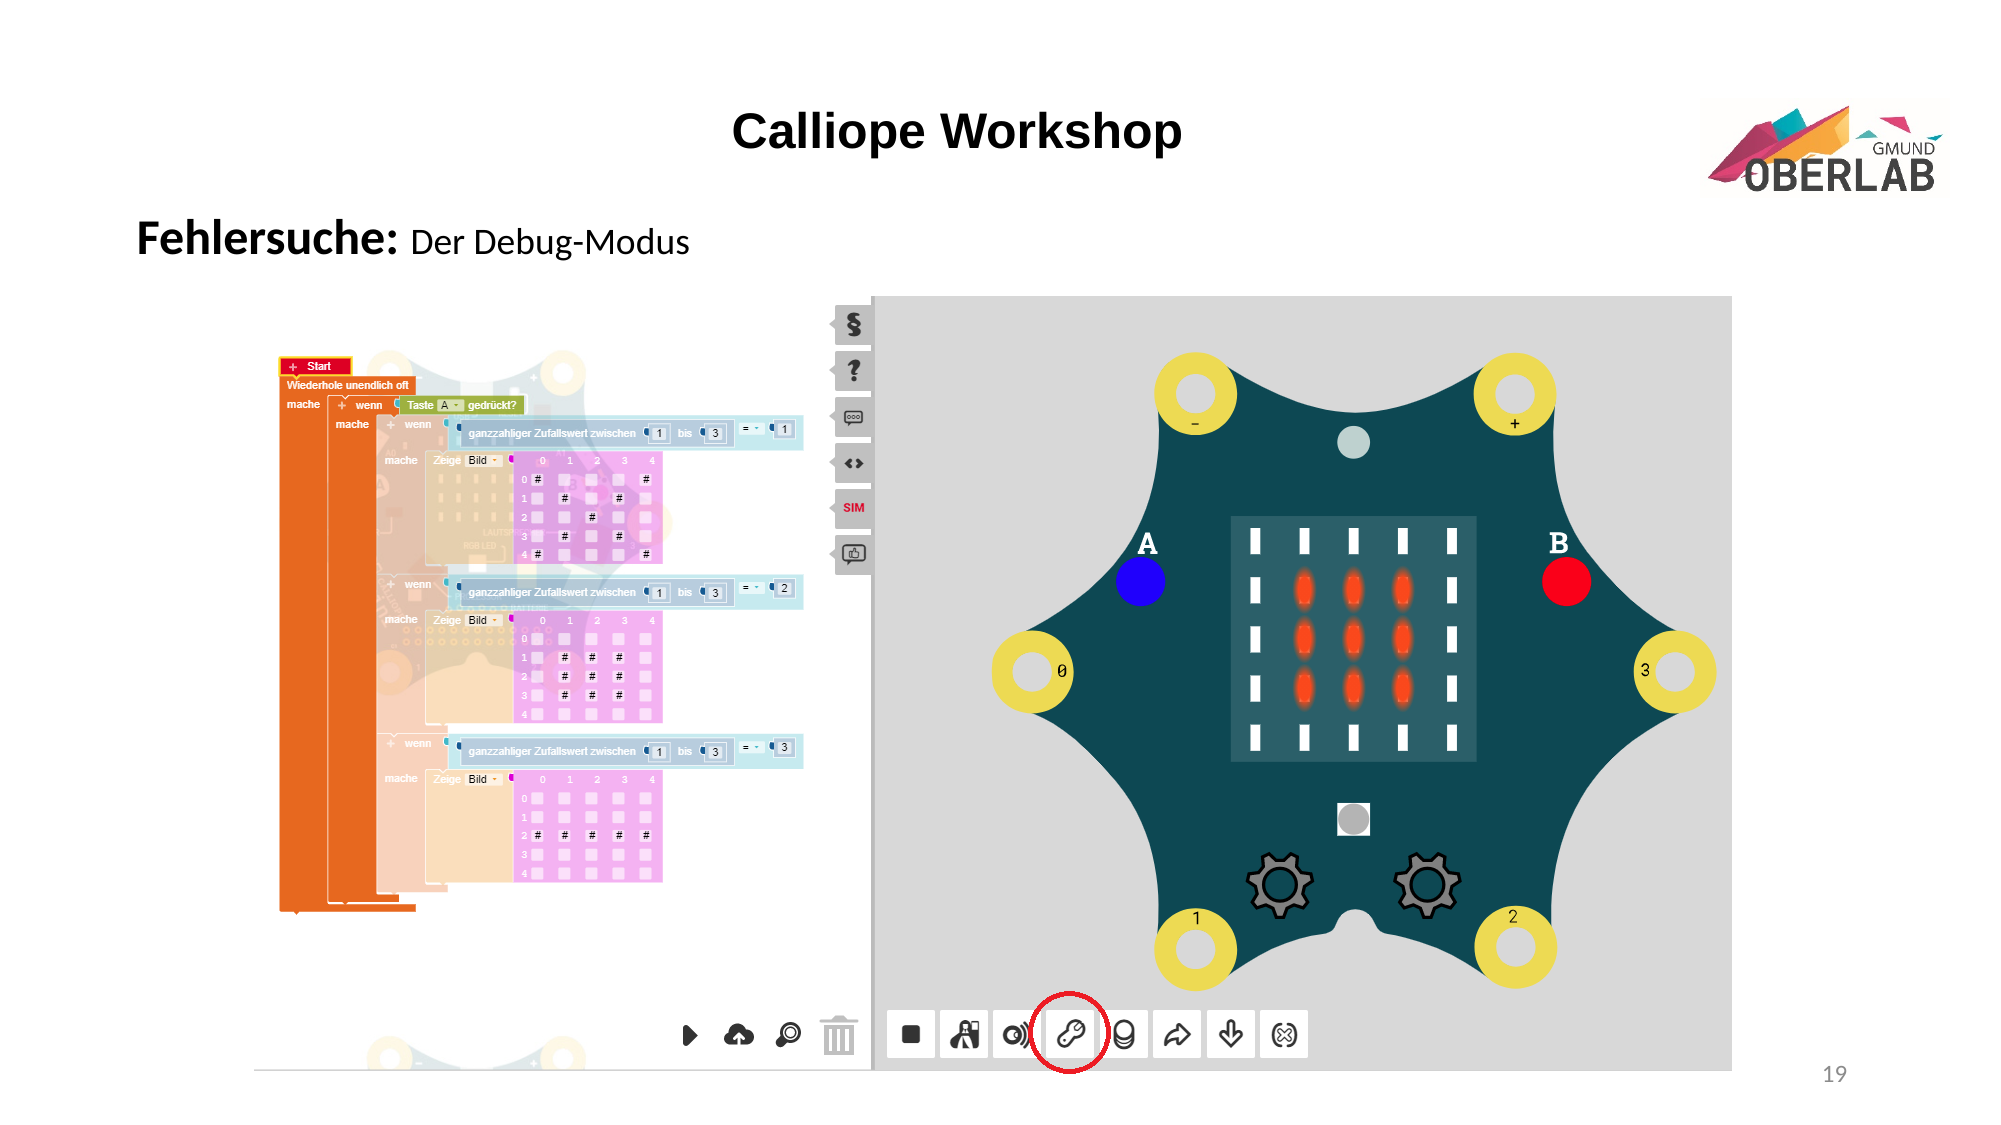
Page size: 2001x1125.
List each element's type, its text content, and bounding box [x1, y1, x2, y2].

text_box Fehlersuche: Der Debug-Modus [122, 197, 1660, 272]
picture [254, 296, 1732, 1076]
subtitle Calliope Workshop [214, 98, 1715, 231]
slide_number 19 [1412, 1042, 1863, 1103]
picture [1700, 98, 1950, 198]
